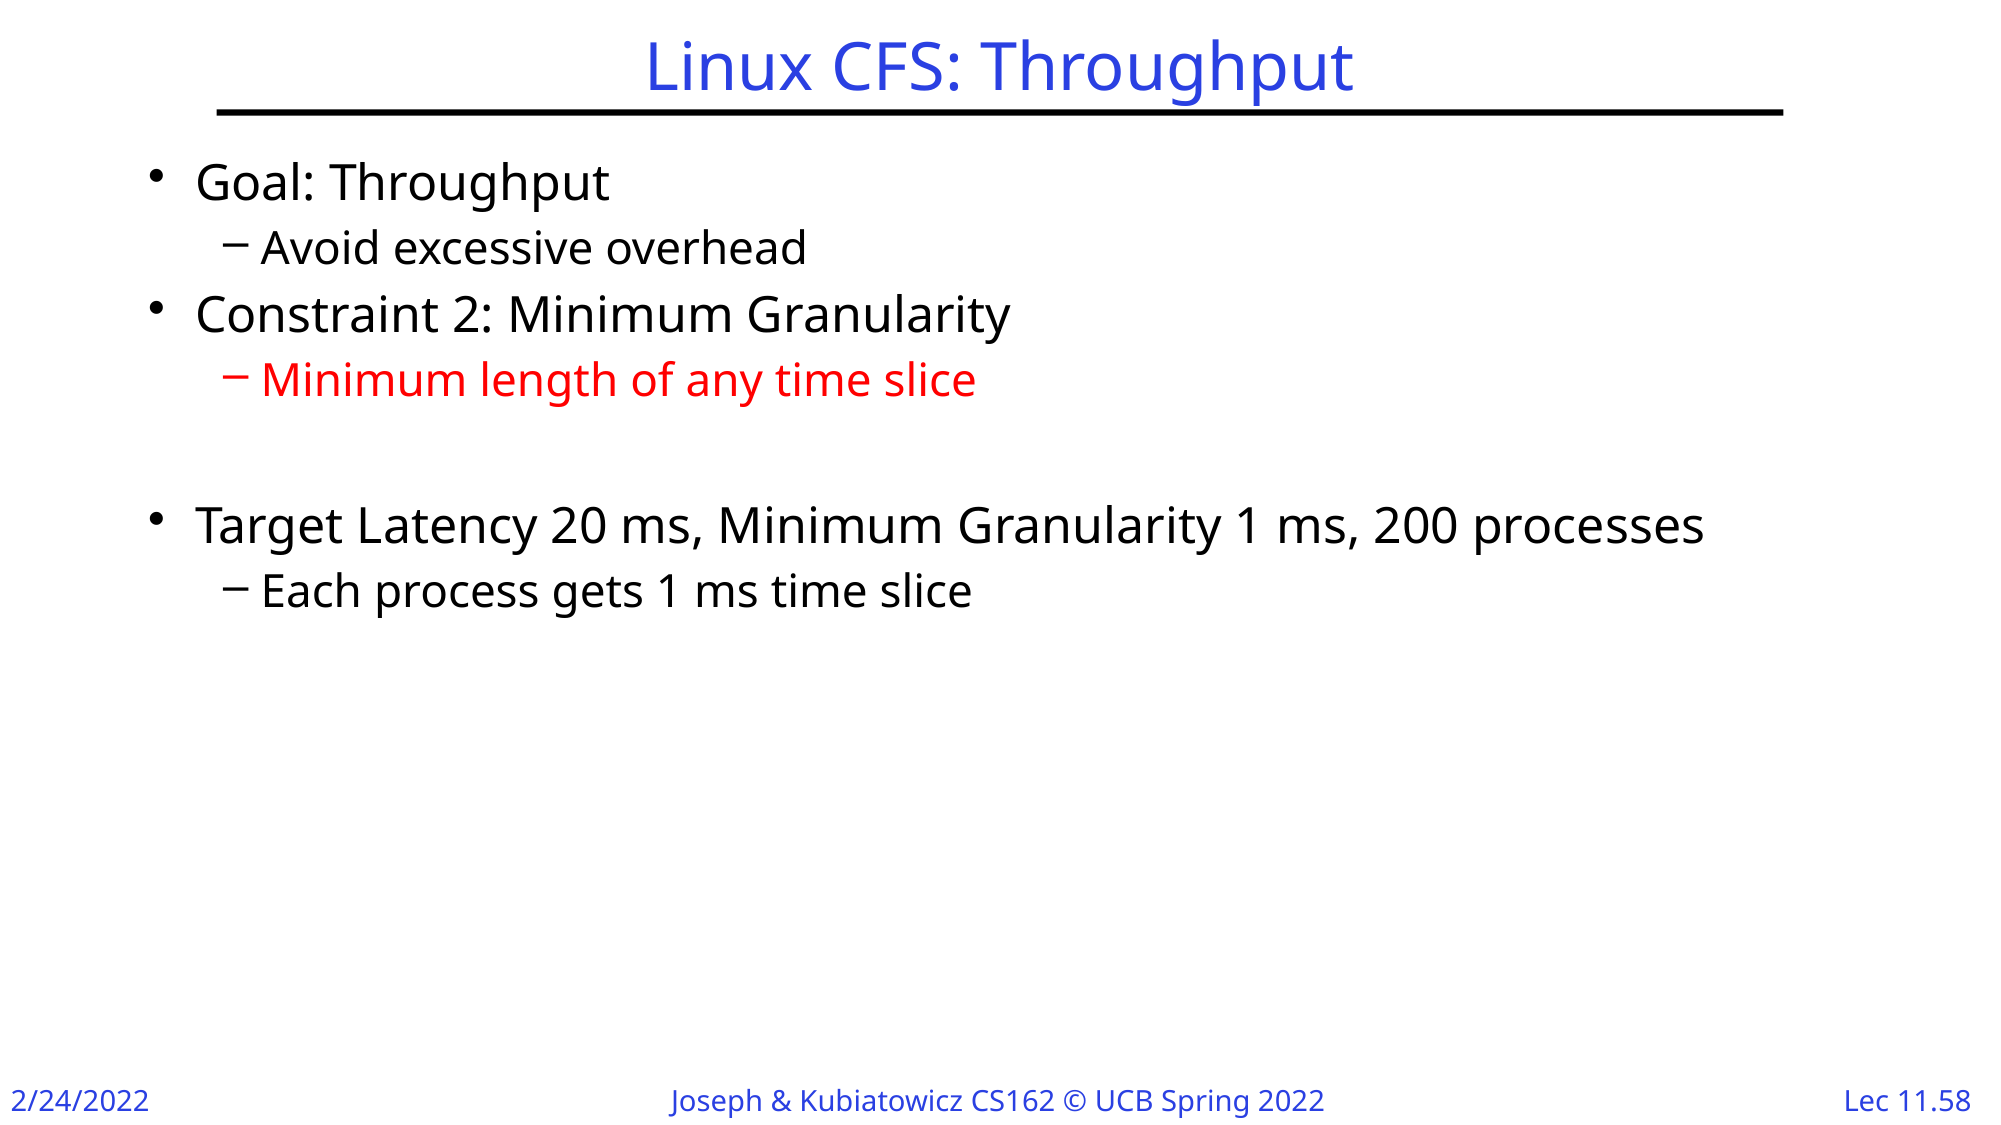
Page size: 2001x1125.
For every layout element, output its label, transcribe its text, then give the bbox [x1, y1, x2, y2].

title Linux CFS: Throughput [216, 24, 1784, 113]
list Goal: Throughput Avoid excessive overhead Constraint 2: Minimum Granularity Minimum length of any time slice Target Latency 20 ms, Minimum Granularity 1 ms, 200 processes Each process gets 1 ms time slice [133, 149, 1963, 988]
